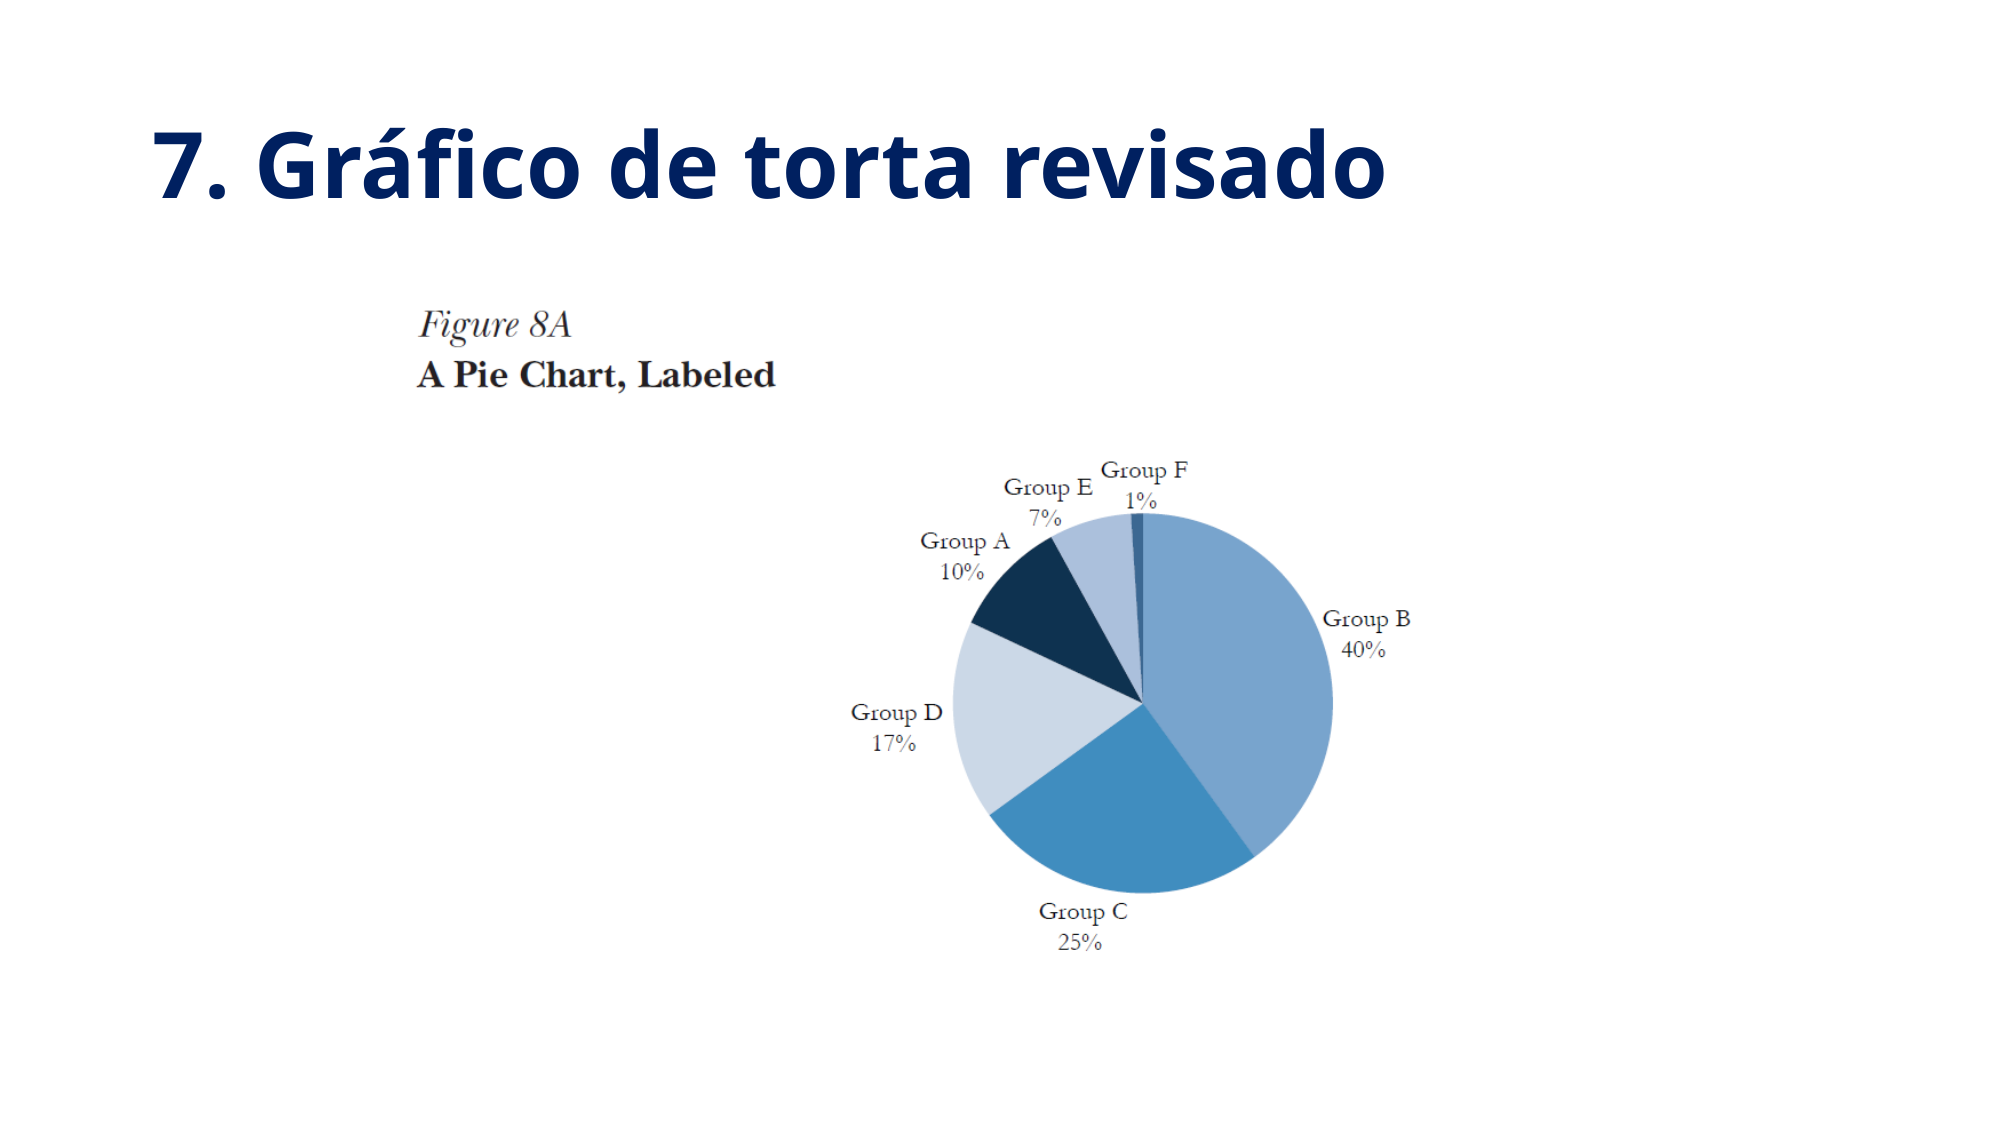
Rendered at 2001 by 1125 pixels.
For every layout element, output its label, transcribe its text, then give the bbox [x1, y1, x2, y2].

title 7. Gráfico de torta revisado [137, 59, 1863, 278]
picture [357, 277, 1643, 1031]
